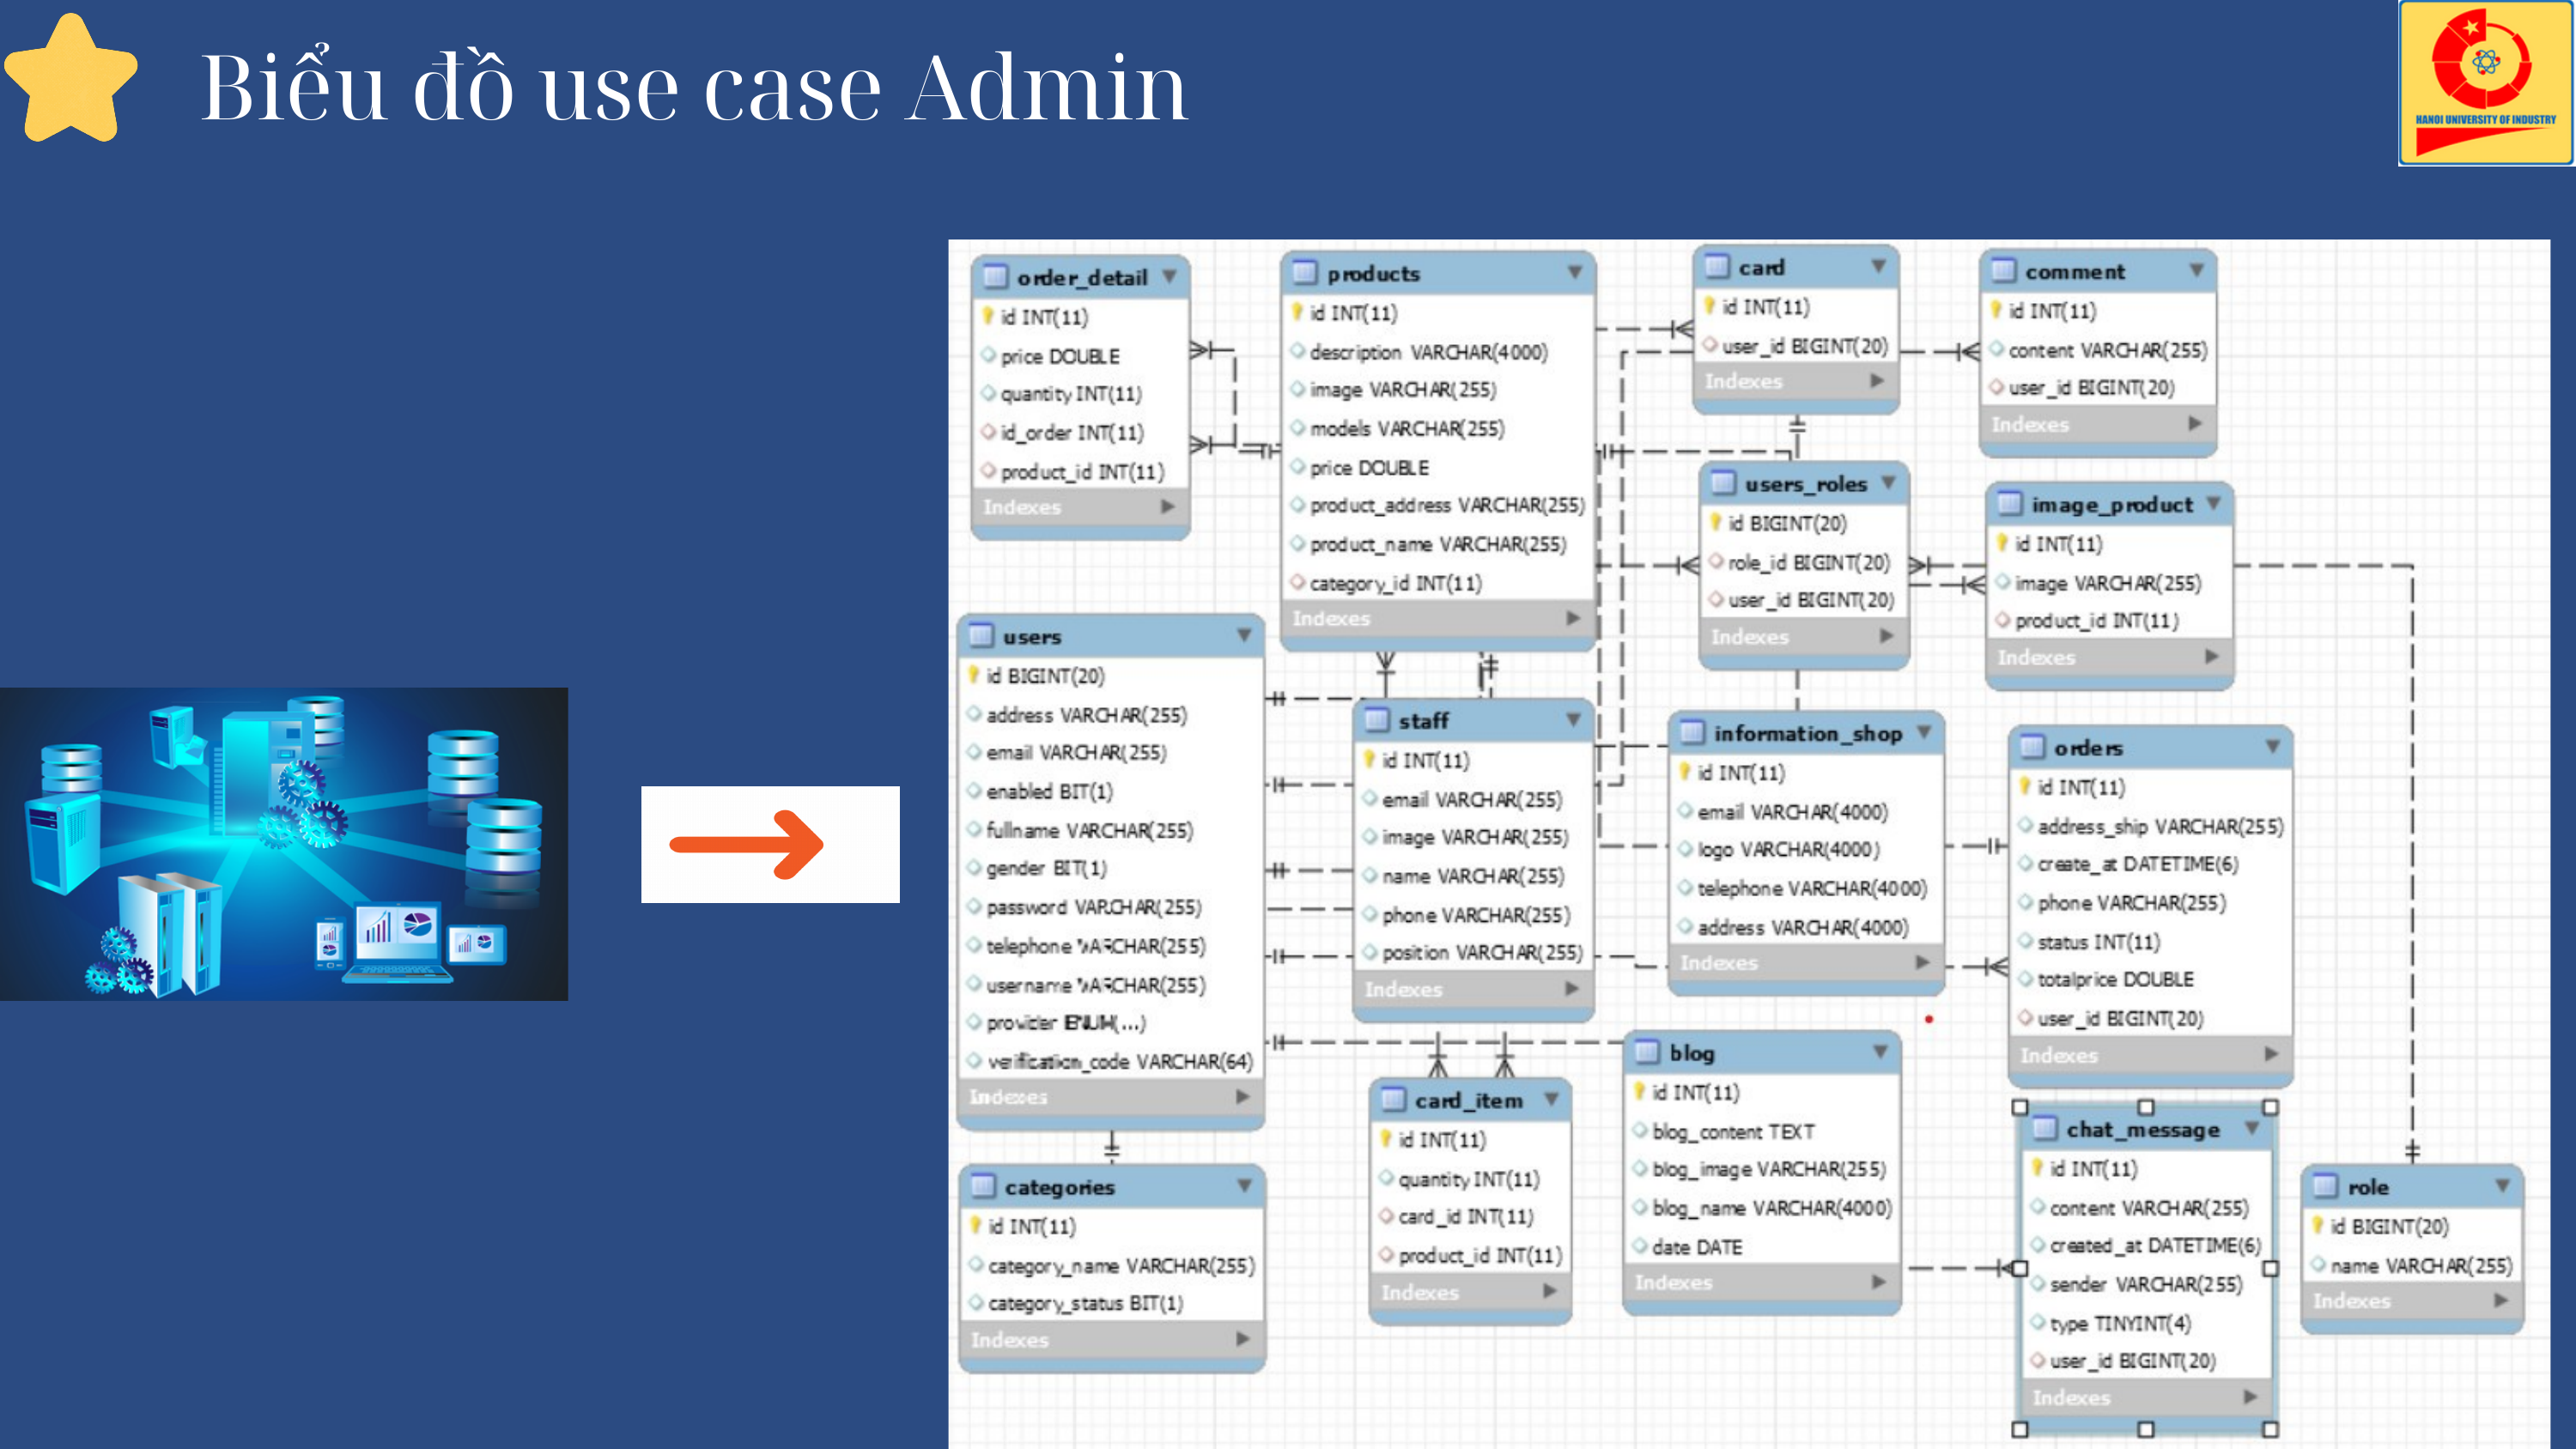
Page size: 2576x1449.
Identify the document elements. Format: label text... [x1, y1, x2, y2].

text_box [2398, 0, 2576, 167]
picture [641, 785, 901, 903]
text_box [948, 239, 2551, 1449]
text_box Biểu đồ use case Admin [70, 12, 1321, 138]
text_box [0, 10, 142, 145]
text_box [0, 688, 568, 1001]
